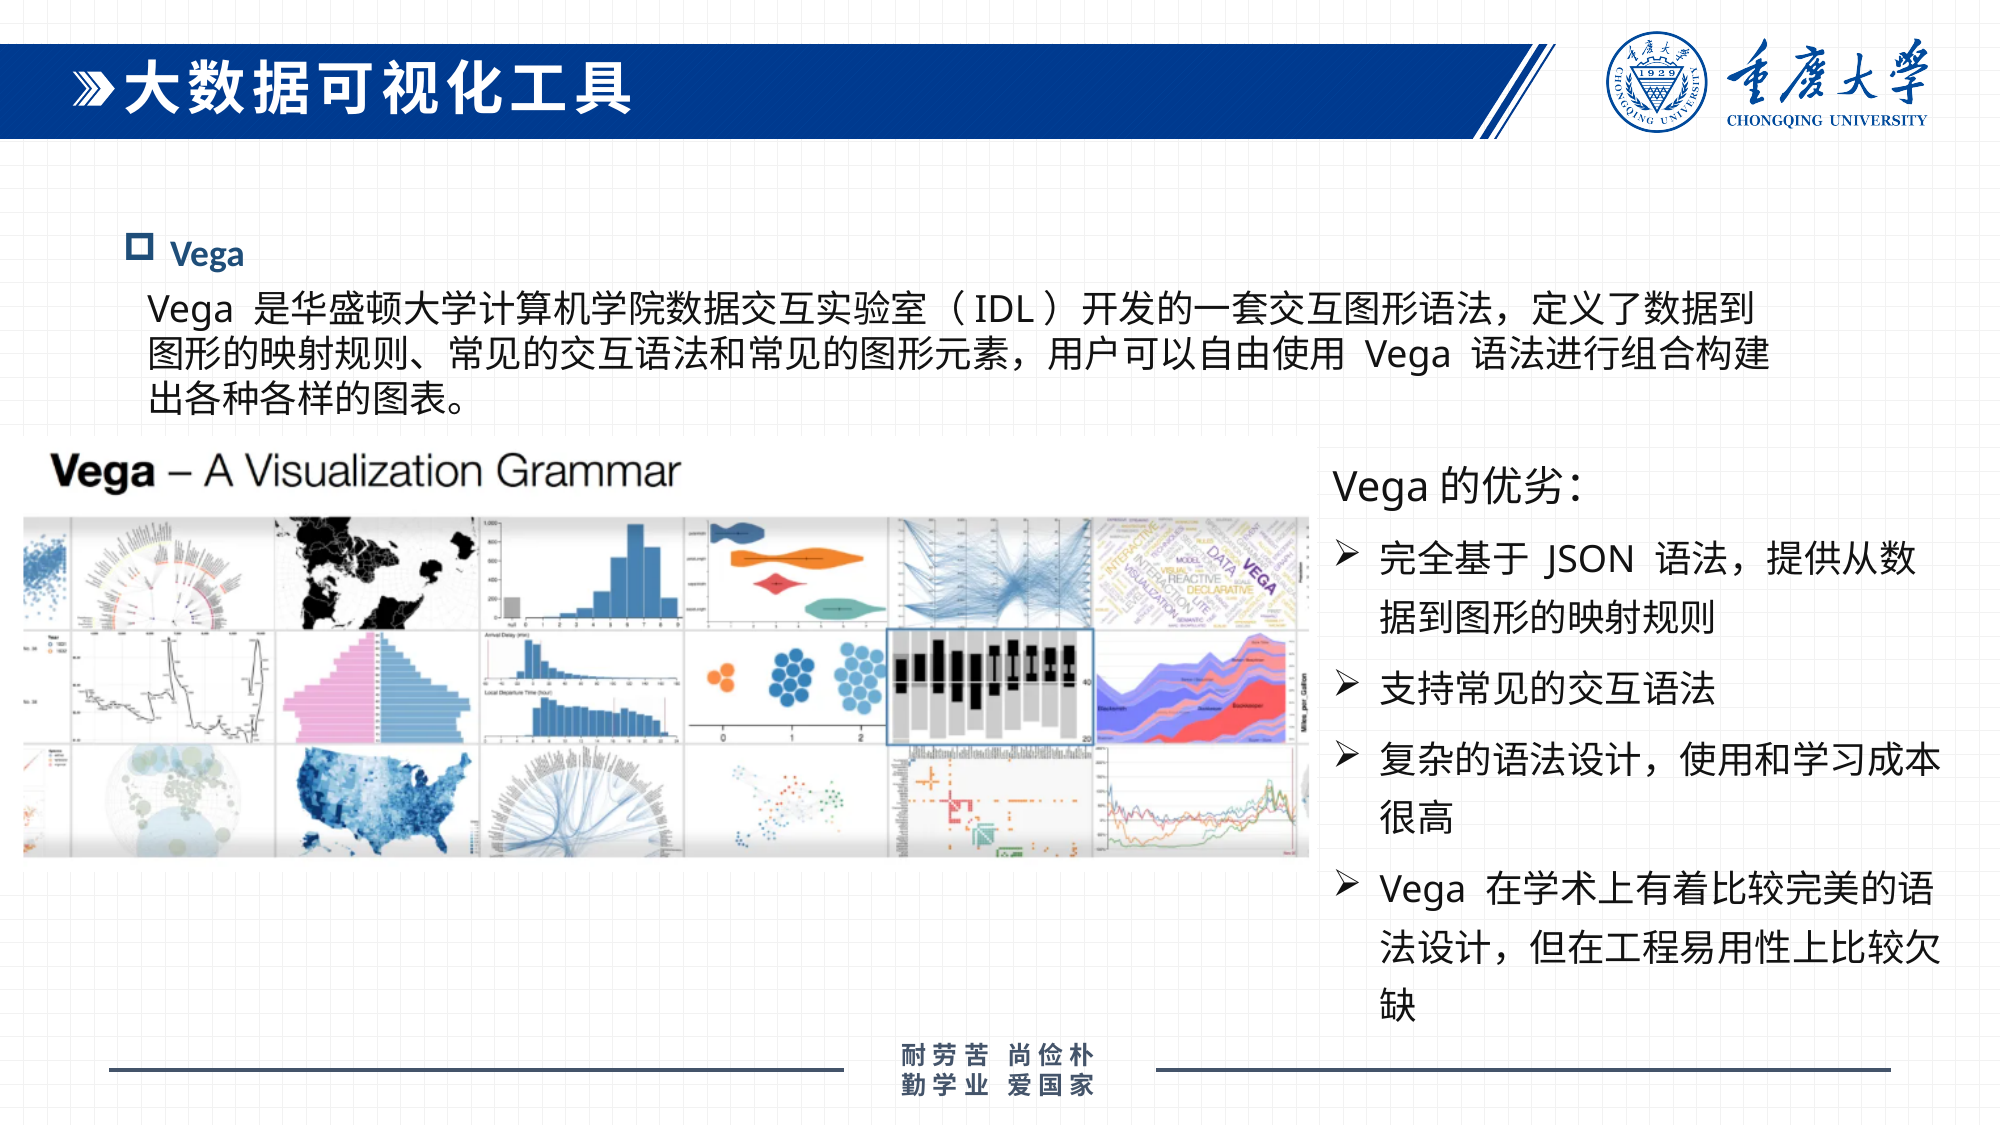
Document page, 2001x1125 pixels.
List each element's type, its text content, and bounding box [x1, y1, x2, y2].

text_box Vega 是华盛顿大学计算机学院数据交互实验室（IDL）开发的一套交互图形语法，定义了数据到图形的映射规则、常见的交互语法和常见的图形元素，用户可以自由使用 Vega 语法进行组合构建出各种各样的图表。 [132, 277, 1805, 427]
text_box Vega [108, 207, 971, 281]
picture [0, 436, 1317, 872]
list 大数据可视化工具 [108, 51, 1356, 136]
picture [1606, 31, 1928, 133]
text_box Vega的优劣： 完全基于 JSON 语法，提供从数据到图形的映射规则 支持常见的交互语法 复杂的语法设计，使用和学习成本很高 Vega 在学术上有着比较完美的语法设计，但在工程易用性上比较欠缺 [1242, 436, 1966, 1035]
